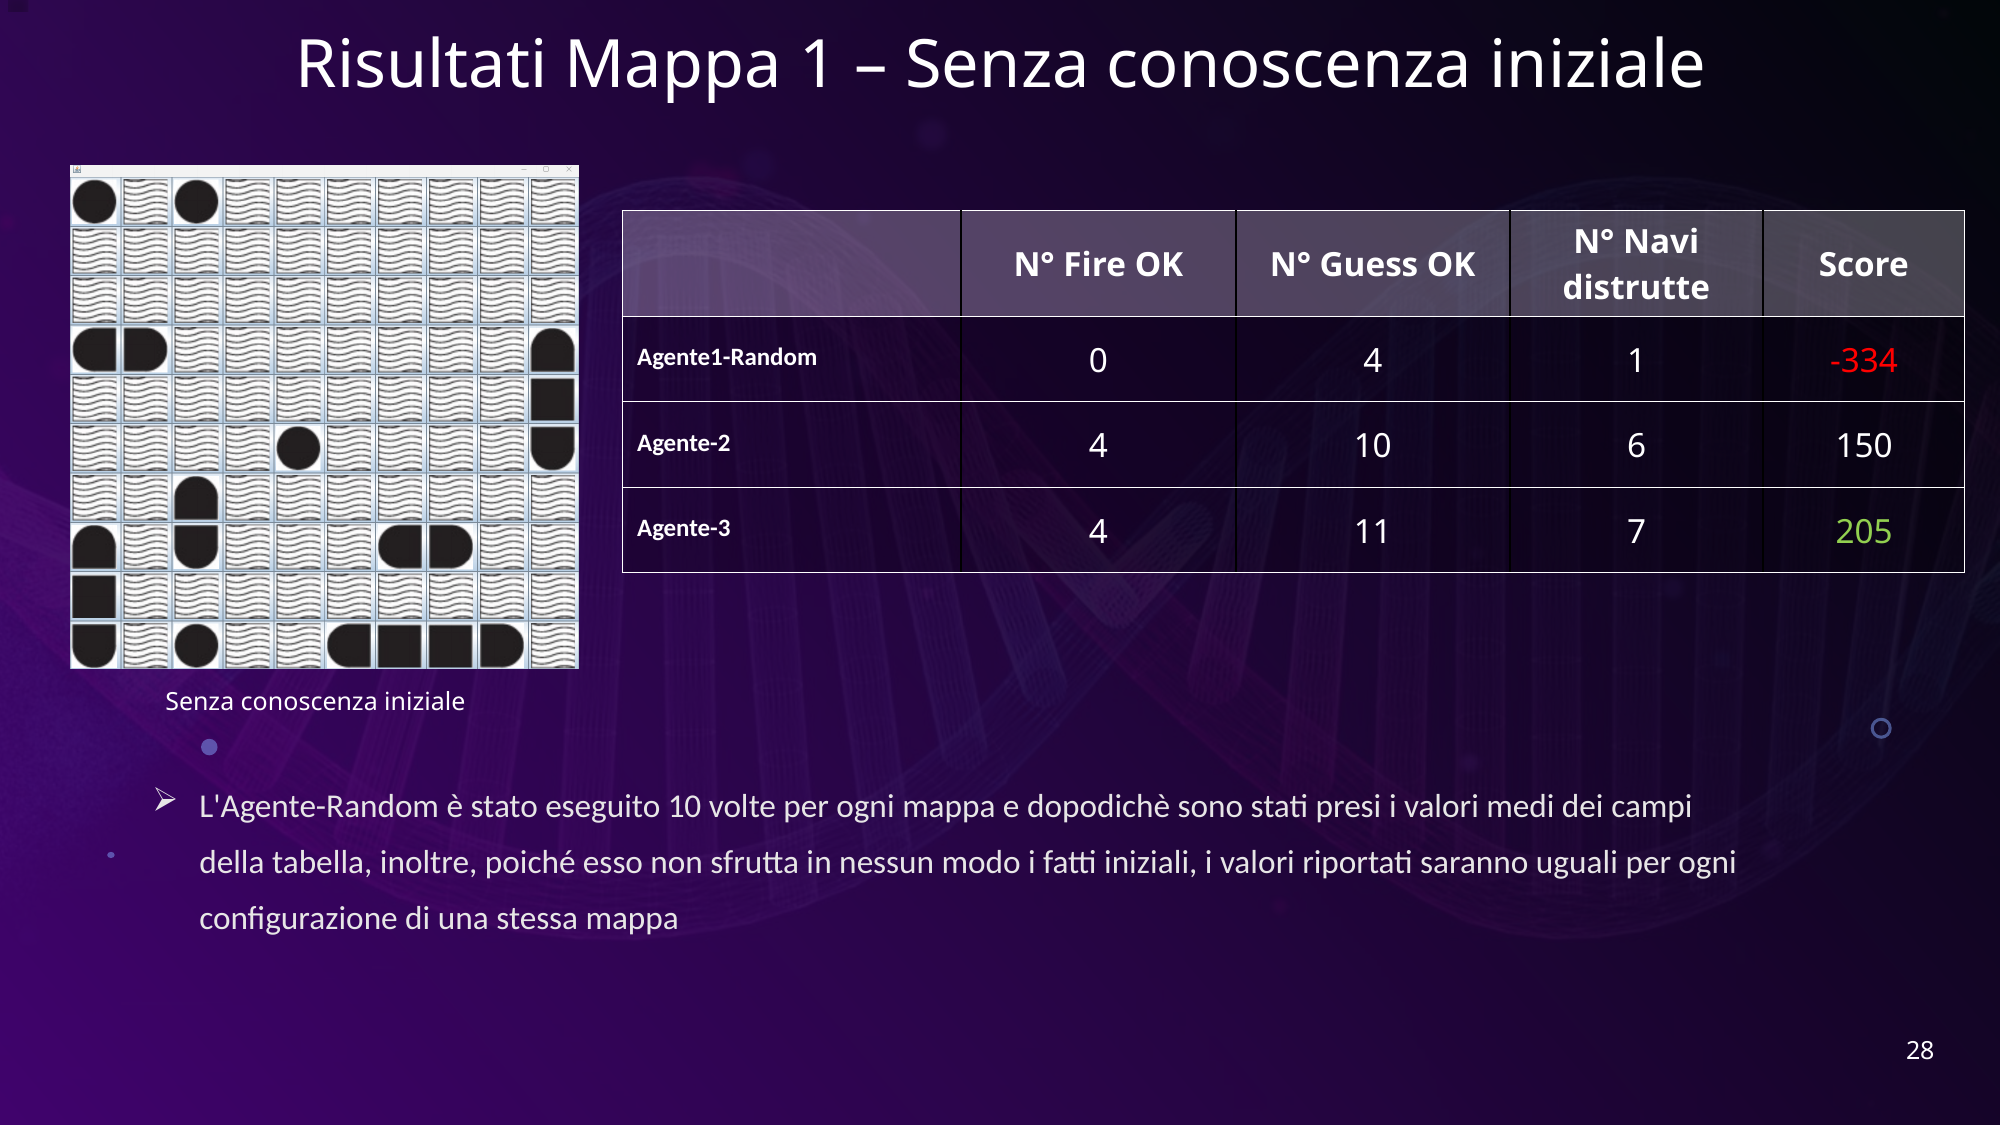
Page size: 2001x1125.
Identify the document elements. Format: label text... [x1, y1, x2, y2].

text_box L'Agente-Random è stato eseguito 10 volte per ogni mappa e dopodichè sono stati presi i valori medi dei campi della tabella, inoltre, poiché esso non sfrutta in nessun modo i fatti iniziali, i valori riportati saranno uguali per ogni configurazione di una stessa mappa [137, 760, 1780, 929]
table_cell 10 [1237, 402, 1509, 487]
table_cell Agente-2 [623, 402, 960, 487]
slide_number 28 [1499, 1021, 1950, 1082]
text_box [579, 474, 634, 542]
table_cell 1 [1511, 317, 1762, 401]
table_cell Agente-3 [623, 488, 960, 572]
table_cell -334 [1764, 317, 1964, 401]
table_cell 0 [962, 317, 1235, 401]
table_cell 6 [1511, 402, 1762, 487]
table_cell 4 [962, 488, 1235, 572]
table_cell 11 [1237, 488, 1509, 572]
table_cell 7 [1511, 488, 1762, 572]
table_header N° Fire OK [962, 211, 1235, 316]
table_cell Agente1-Random [623, 317, 960, 401]
picture [70, 165, 579, 670]
text_box Senza conoscenza iniziale [70, 670, 568, 737]
table_cell 205 [1764, 488, 1964, 572]
table_cell 4 [962, 402, 1235, 487]
table_header N° Guess OK [1237, 211, 1509, 316]
table_cell 4 [1237, 317, 1509, 401]
table_header [623, 211, 960, 316]
table_cell 150 [1764, 402, 1964, 487]
title Risultati Mappa 1 – Senza conoscenza iniziale [139, 16, 1865, 116]
table_header N° Navi distrutte [1511, 211, 1762, 316]
table_header Score [1764, 211, 1964, 316]
